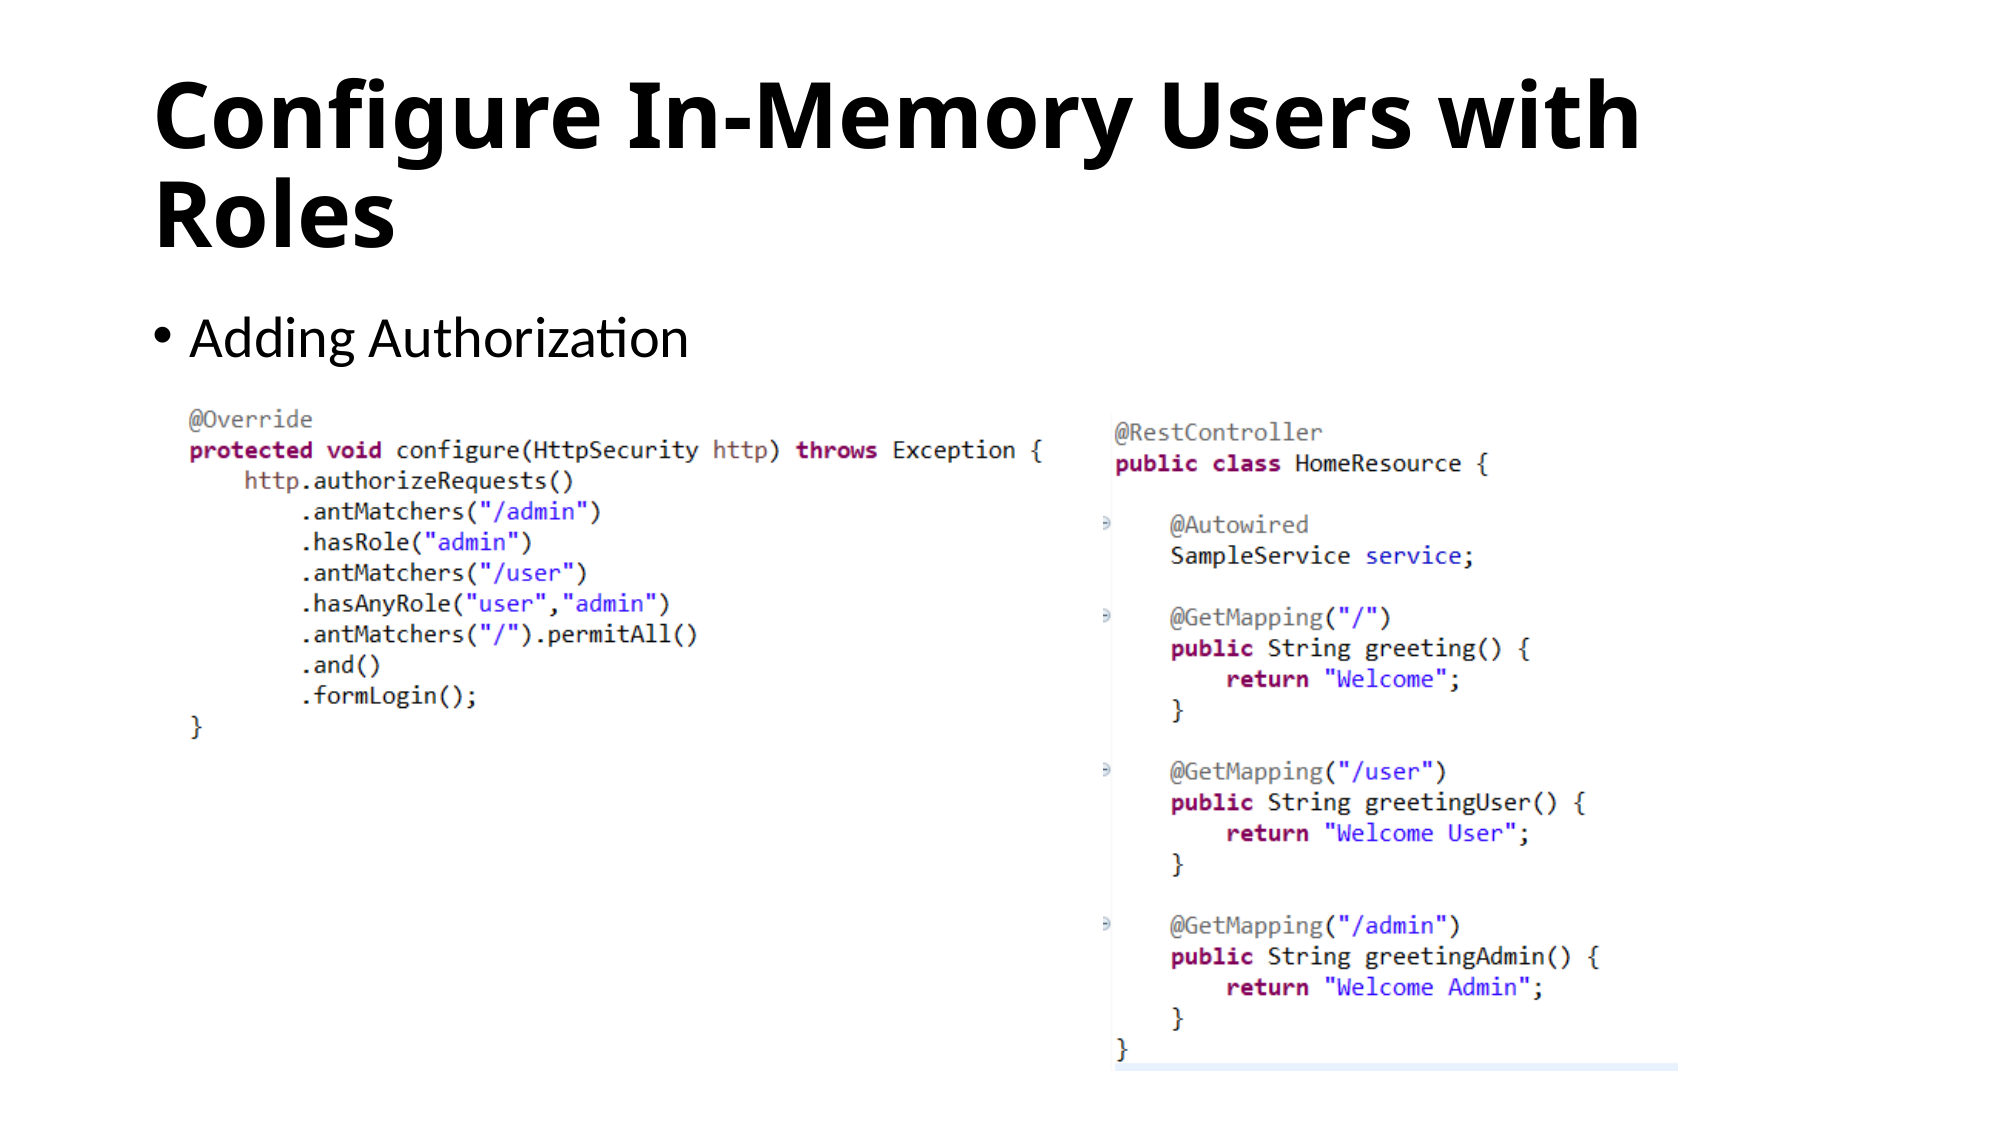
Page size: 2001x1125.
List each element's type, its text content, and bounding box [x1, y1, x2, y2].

picture [1103, 413, 1678, 1071]
list Adding Authorization [137, 299, 1863, 1014]
picture [164, 397, 1076, 753]
title Configure In-Memory Users with Roles [137, 59, 1863, 278]
